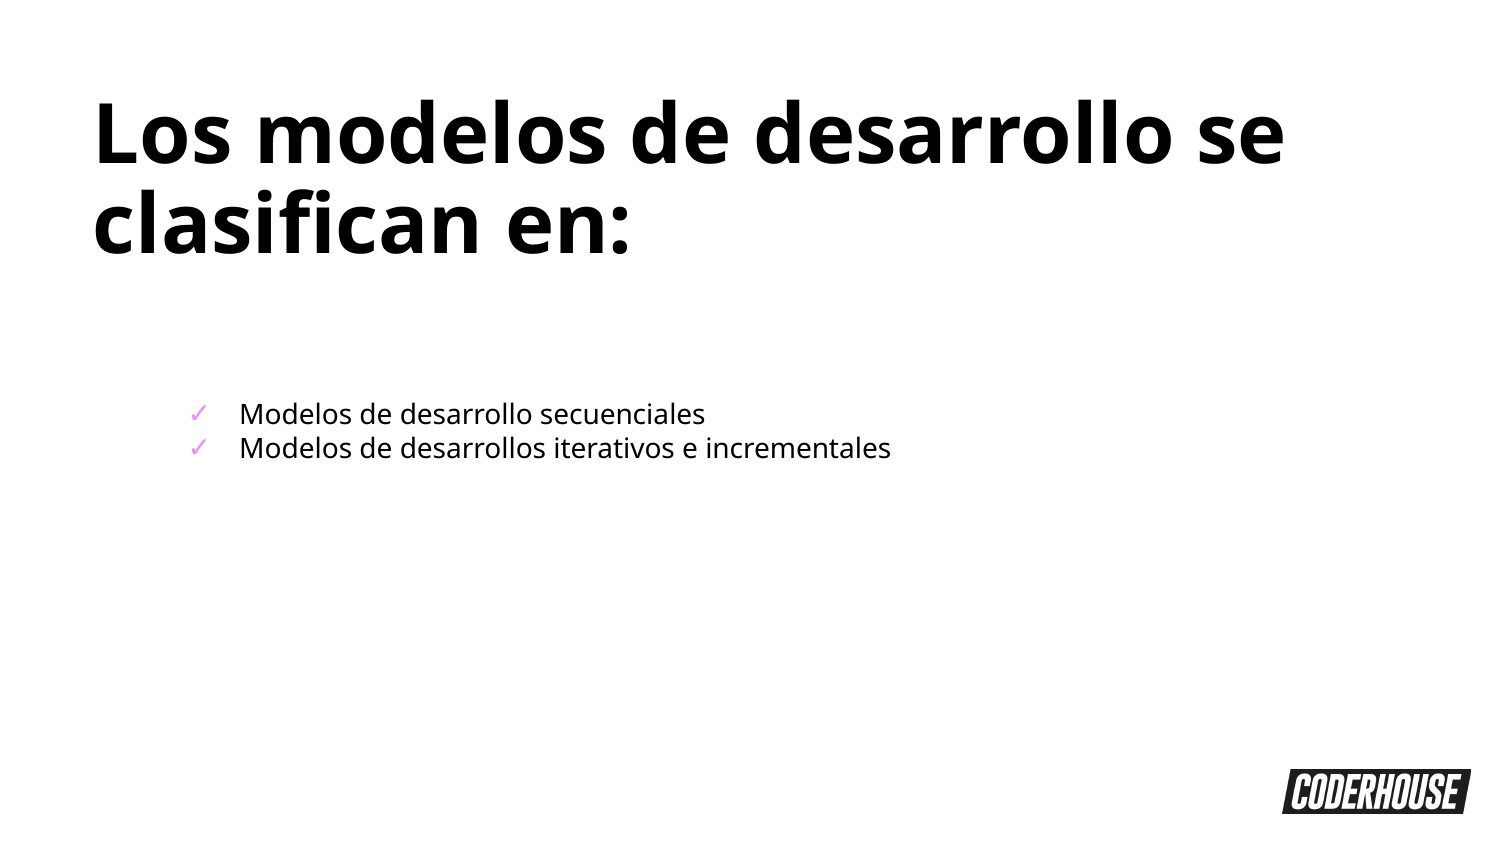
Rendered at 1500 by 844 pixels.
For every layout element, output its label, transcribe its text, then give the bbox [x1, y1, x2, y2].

text_box Los modelos de desarrollo se clasifican en: [77, 76, 1414, 287]
picture [1281, 769, 1471, 814]
text_box Modelos de desarrollo secuenciales Modelos de desarrollos iterativos e incrementales [149, 347, 1191, 513]
